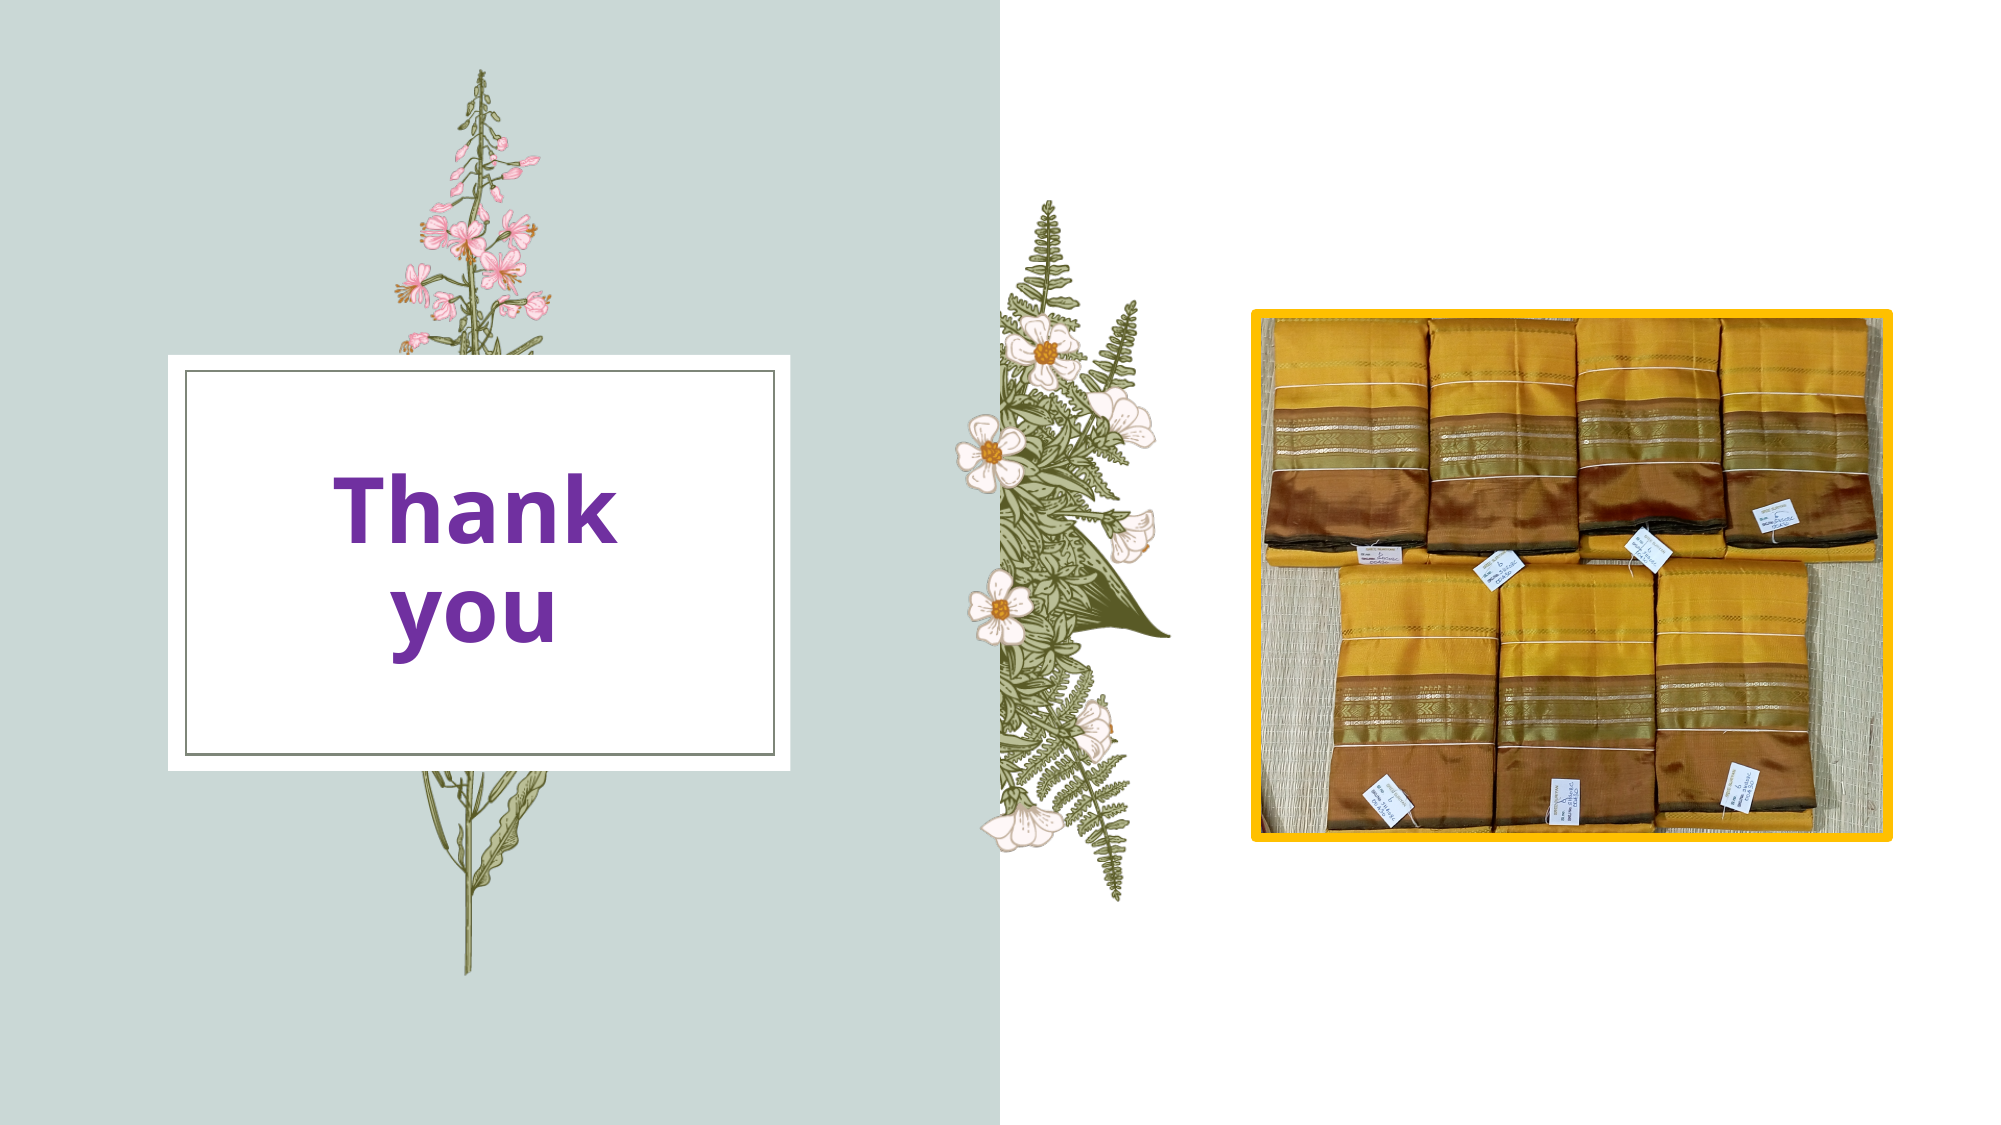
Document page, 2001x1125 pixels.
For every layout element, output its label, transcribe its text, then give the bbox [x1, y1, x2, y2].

title Thank you [241, 473, 710, 653]
picture [380, 771, 571, 987]
picture [380, 62, 578, 354]
picture [947, 190, 1186, 912]
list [1260, 317, 1884, 834]
